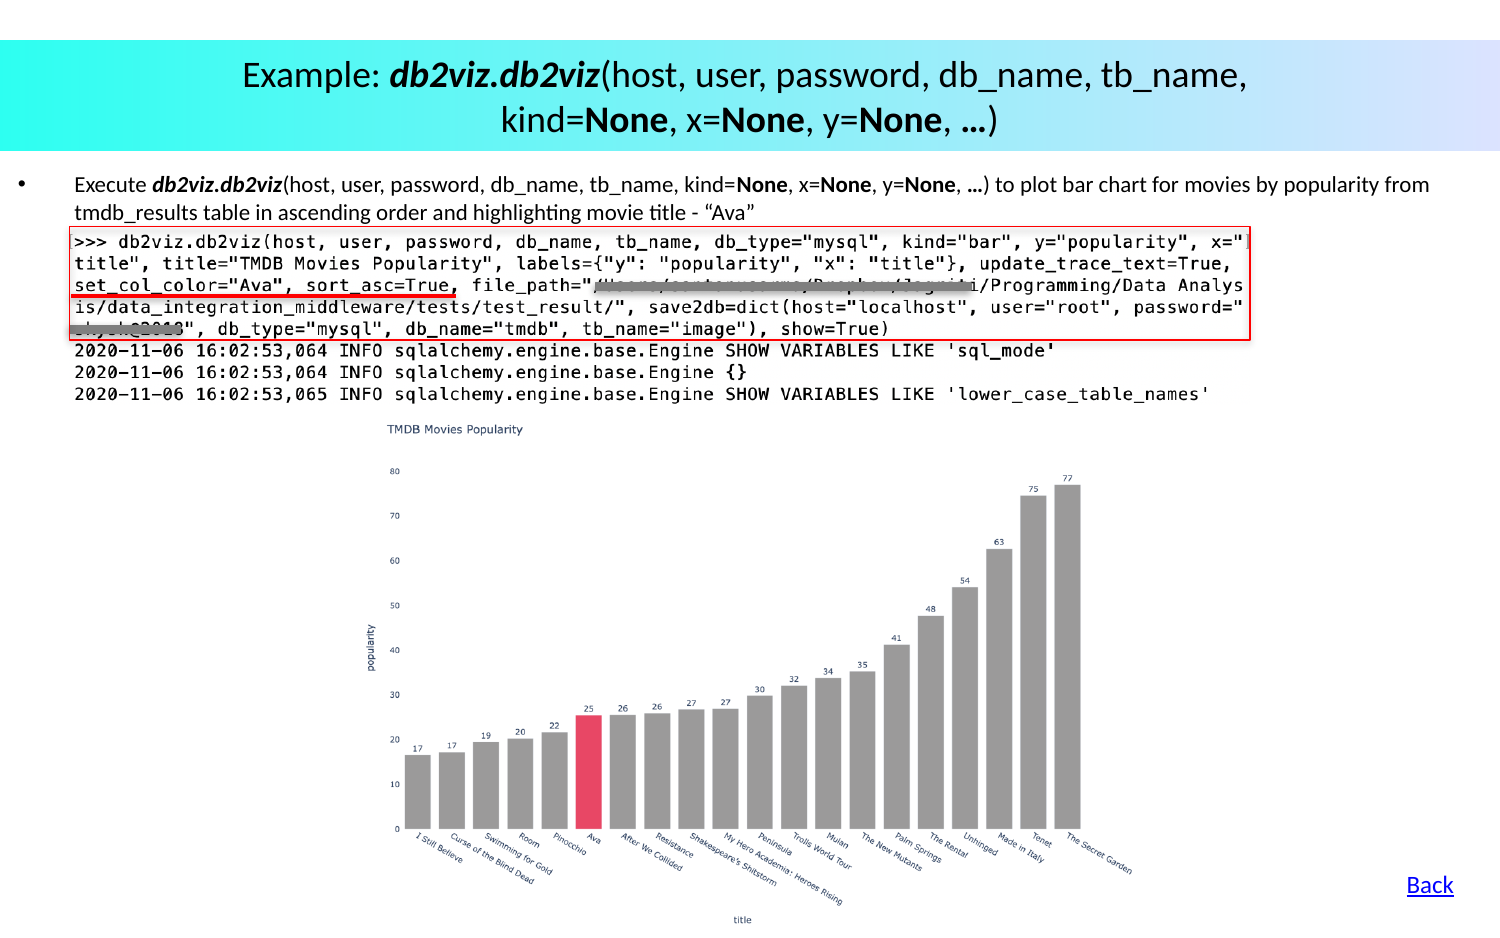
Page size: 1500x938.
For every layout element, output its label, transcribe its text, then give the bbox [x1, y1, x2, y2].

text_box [69, 226, 1251, 405]
picture [343, 418, 1144, 927]
title Example: db2viz.db2viz(host, user, password, db_name, tb_name, kind=None, x=None, y=None, …) [18, 40, 1482, 151]
list Execute db2viz.db2viz(host, user, password, db_name, tb_name, kind=None, x=None, y=None, …) to plot bar chart for movies by popularity from tmdb_results table in ascending order and highlighting movie title - “Ava” [18, 169, 1482, 835]
text_box Back [1391, 861, 1482, 906]
